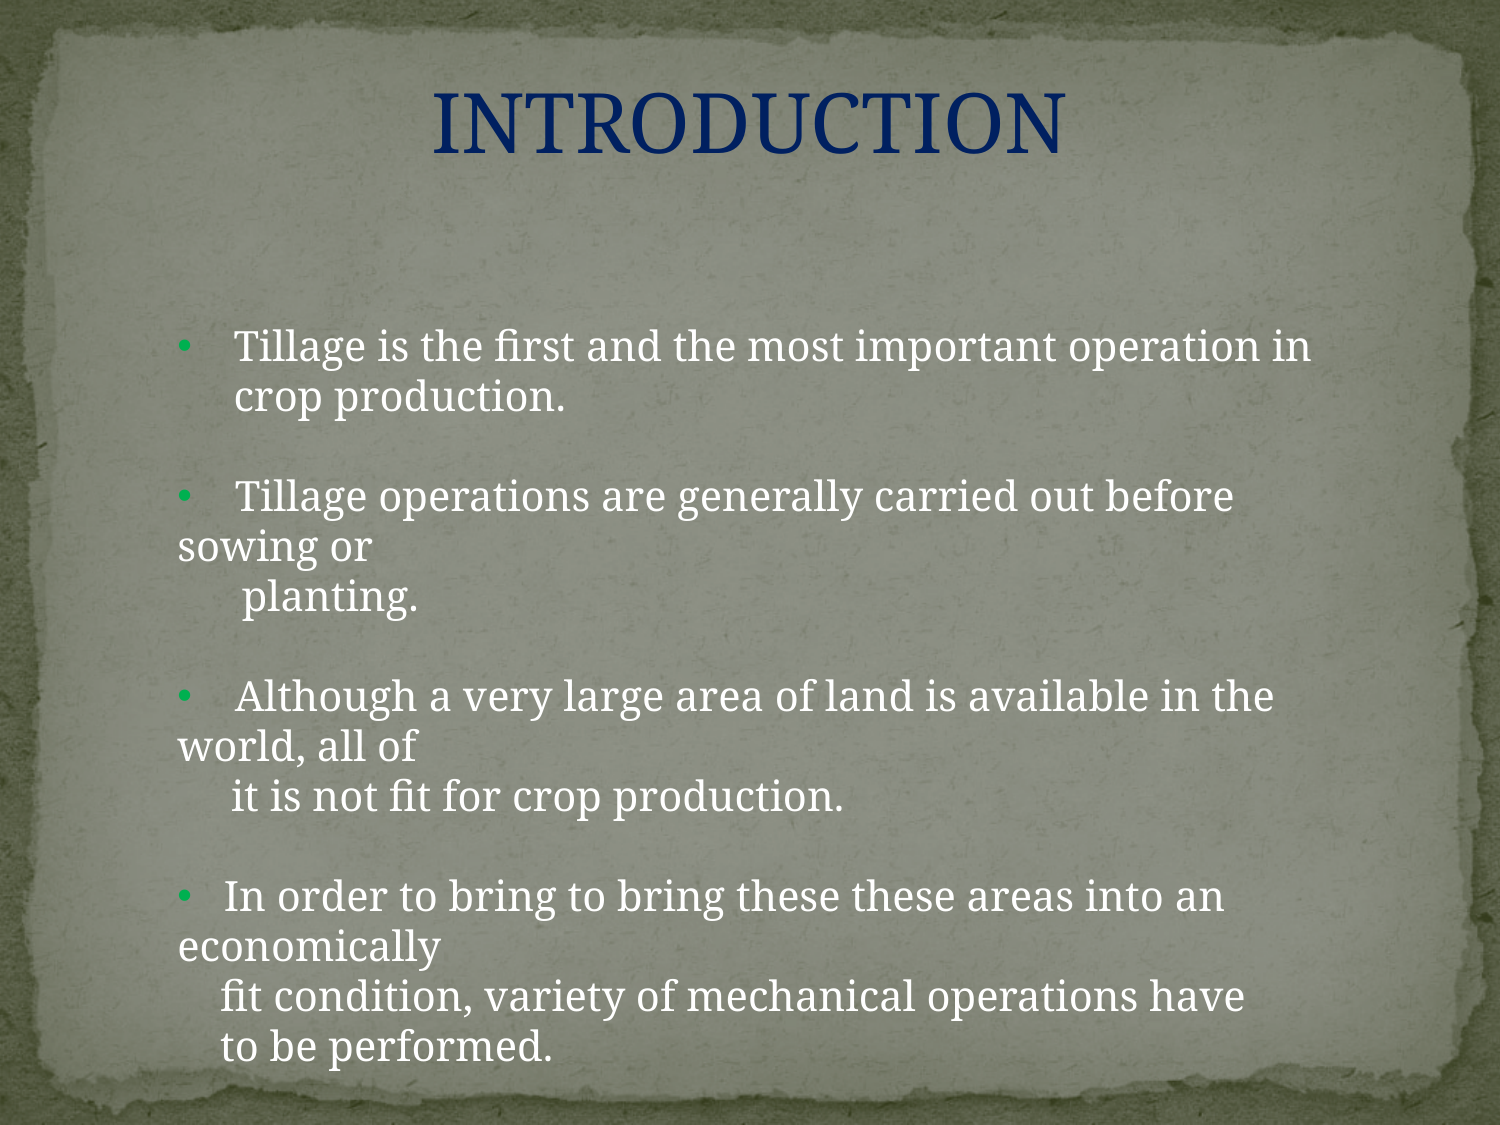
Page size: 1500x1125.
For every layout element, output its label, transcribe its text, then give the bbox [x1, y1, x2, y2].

text_box INTRODUCTION [0, 62, 1500, 178]
text_box Tillage is the first and the most important operation in crop production. Tillage operations are generally carried out before sowing or planting. Although a very large area of land is available in the world, all of it is not fit for crop production. In order to bring to bring these these areas into an economically fit condition, variety of mechanical operations have to be performed. [162, 312, 1388, 1125]
